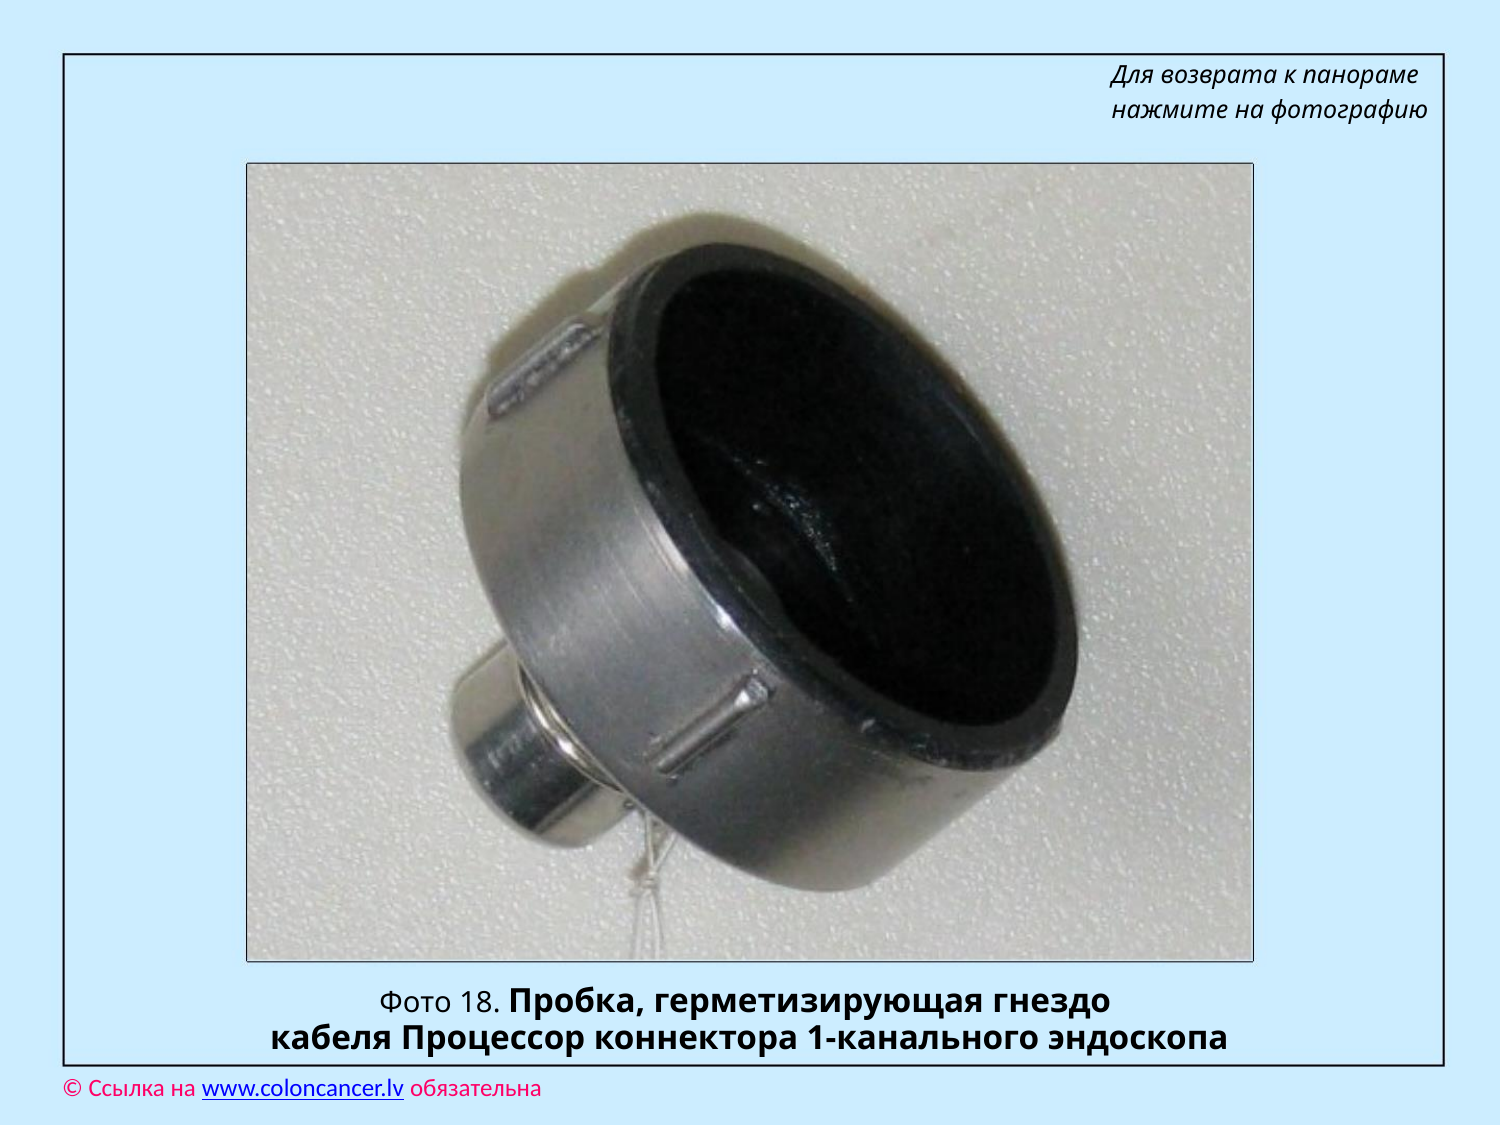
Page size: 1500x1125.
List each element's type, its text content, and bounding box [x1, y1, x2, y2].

text_box [0, 0, 1500, 981]
text_box [0, 1068, 1500, 1125]
text_box Для возврата к панораме нажмите на фотографию [1105, 56, 1440, 128]
text_box [240, 159, 1248, 966]
text_box © Ссылка на www.coloncancer.lv обязательна [62, 1064, 650, 1110]
text_box Фото 18. Пробка, герметизирующая гнездо кабеля Процессор коннектора 1-канального эндоскопа [0, 981, 1500, 1068]
